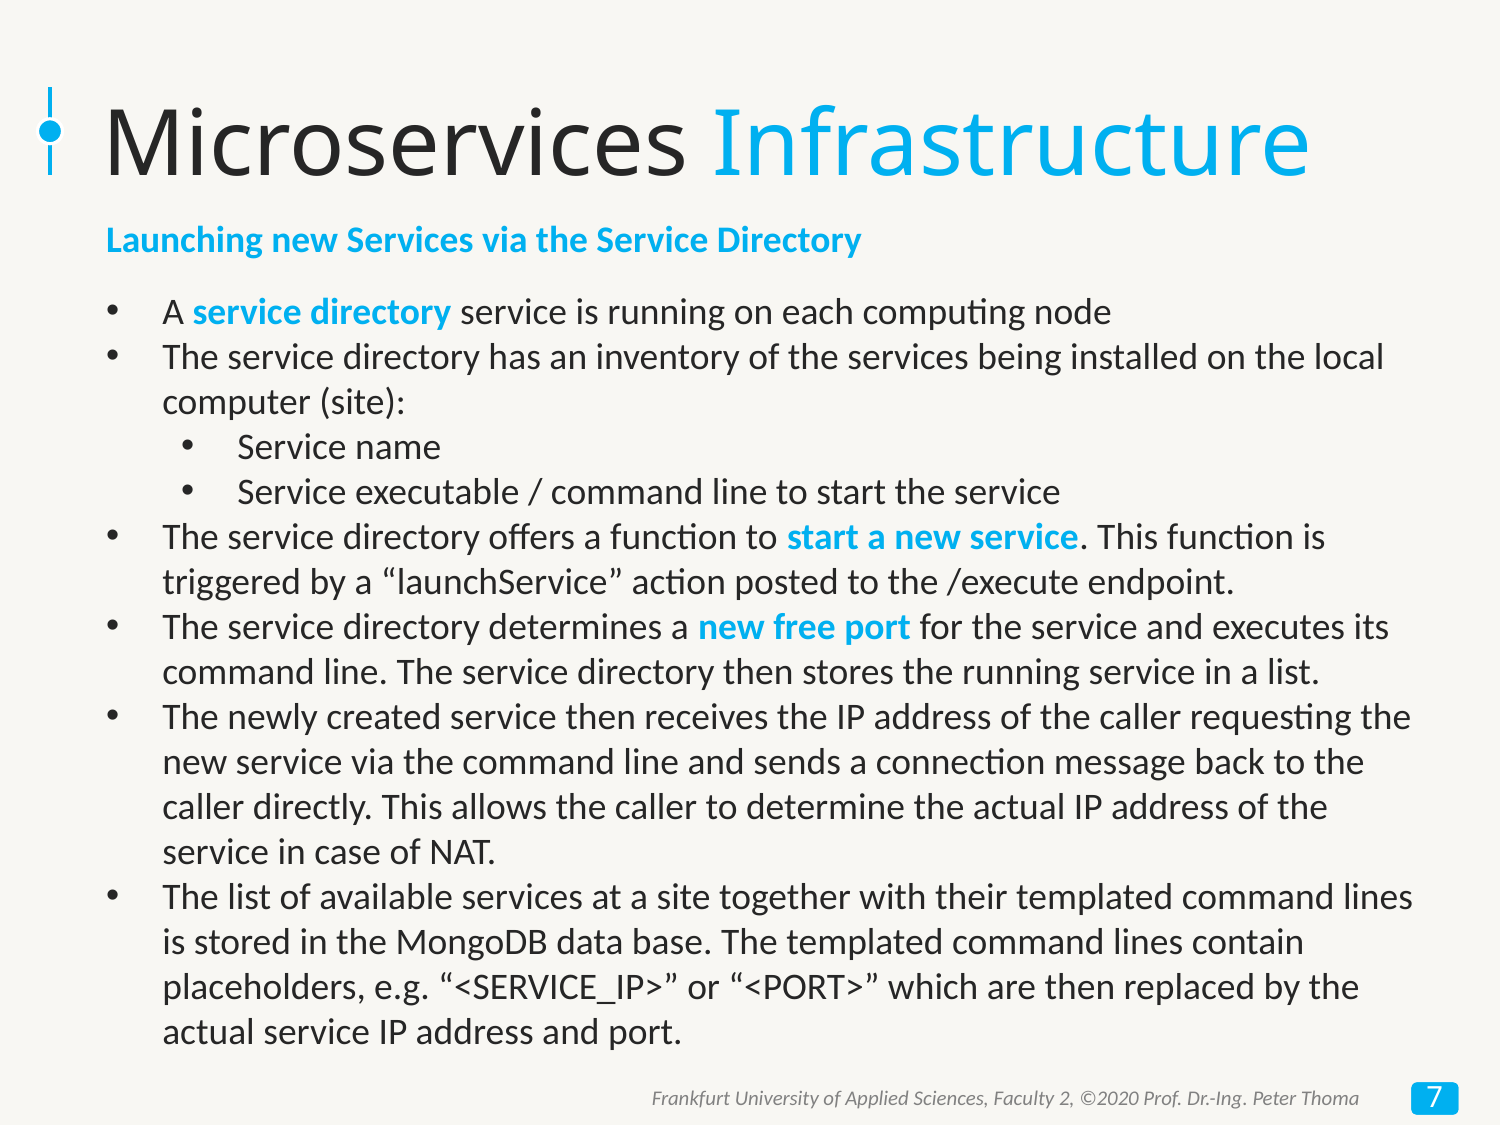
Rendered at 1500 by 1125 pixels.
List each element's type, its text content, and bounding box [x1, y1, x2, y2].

text_box 7 [1411, 1082, 1459, 1115]
text_box Launching new Services via the Service Directory A service directory service is running on each computing node The service directory has an inventory of the services being installed on the local computer (site): Service name Service executable / command line to start the service The service directory offers a function to start a new service. This function is triggered by a “launchService” action posted to the /execute endpoint. The service directory determines a new free port for the service and executes its command line. The service directory then stores the running service in a list. The newly created service then receives the IP address of the caller requesting the new service via the command line and sends a connection message back to the caller directly. This allows the caller to determine the actual IP address of the service in case of NAT. The list of available services at a site together with their templated command lines is stored in the MongoDB data base. The templated command lines contain placeholders, e.g. “<SERVICE_IP>” or “<PORT>” which are then replaced by the actual service IP address and port. [91, 208, 1435, 1104]
title Microservices Infrastructure [87, 45, 1425, 233]
